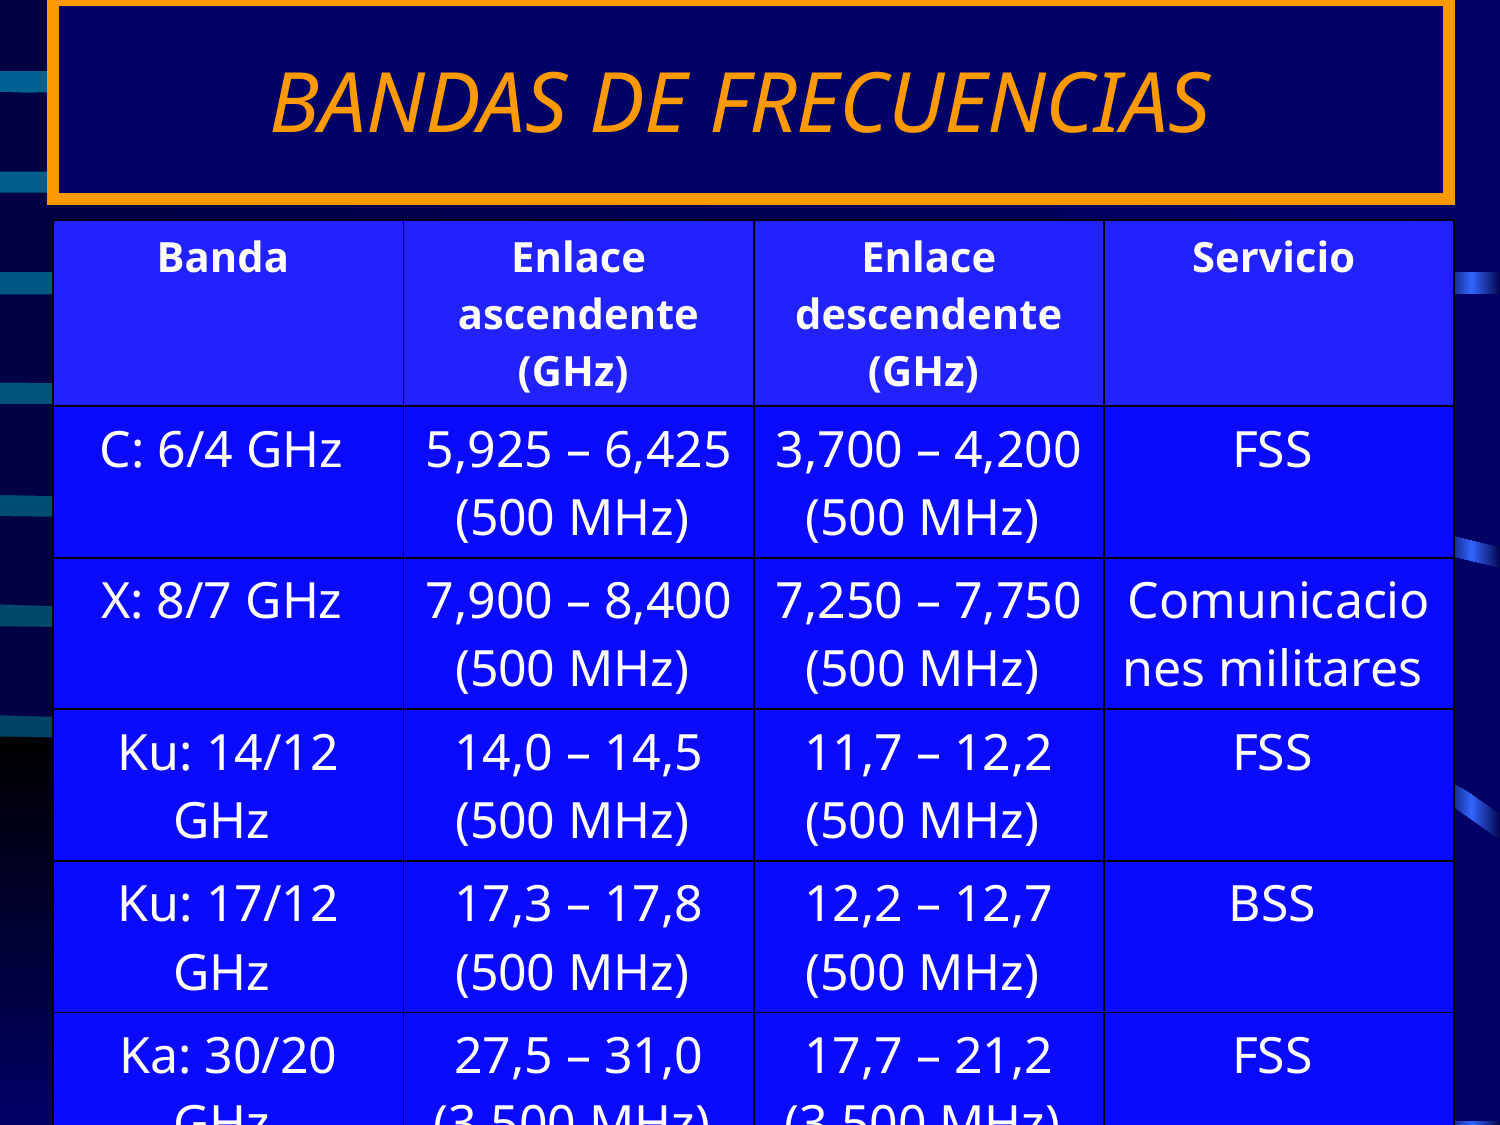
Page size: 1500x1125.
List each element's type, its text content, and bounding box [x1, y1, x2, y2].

table_cell Ka: 30/20 GHz [54, 1013, 403, 1125]
picture [48, 172, 52, 192]
table_cell Ku: 17/12 GHz [54, 862, 403, 1012]
table_cell 3,700 – 4,200 (500 MHz) [755, 407, 1103, 557]
table_cell X: 8/7 GHz [54, 559, 403, 708]
table_cell FSS [1105, 1013, 1453, 1125]
table_cell 27,5 – 31,0 (3.500 MHz) [404, 1013, 753, 1125]
table_header Banda [54, 221, 403, 405]
table_cell FSS [1105, 710, 1453, 860]
table_cell 17,7 – 21,2 (3.500 MHz) [755, 1013, 1103, 1125]
title BANDAS DE FRECUENCIAS [52, 0, 1450, 200]
table_cell 14,0 – 14,5 (500 MHz) [404, 710, 753, 860]
table_cell BSS [1105, 862, 1453, 1012]
table_cell 12,2 – 12,7 (500 MHz) [755, 862, 1103, 1012]
table_header Enlace descendente (GHz) [755, 221, 1103, 405]
table_cell 5,925 – 6,425 (500 MHz) [404, 407, 753, 557]
table_cell Ku: 14/12 GHz [54, 710, 403, 860]
table_header Enlace ascendente (GHz) [404, 221, 753, 405]
table_cell Comunicaciones militares [1105, 559, 1453, 708]
table_cell 17,3 – 17,8 (500 MHz) [404, 862, 753, 1012]
picture [48, 71, 52, 92]
table_cell 7,250 – 7,750 (500 MHz) [755, 559, 1103, 708]
table_cell C: 6/4 GHz [54, 407, 403, 557]
table_cell 7,900 – 8,400 (500 MHz) [404, 559, 753, 708]
table_header Servicio [1105, 221, 1453, 405]
table_cell 11,7 – 12,2 (500 MHz) [755, 710, 1103, 860]
table_cell FSS [1105, 407, 1453, 557]
